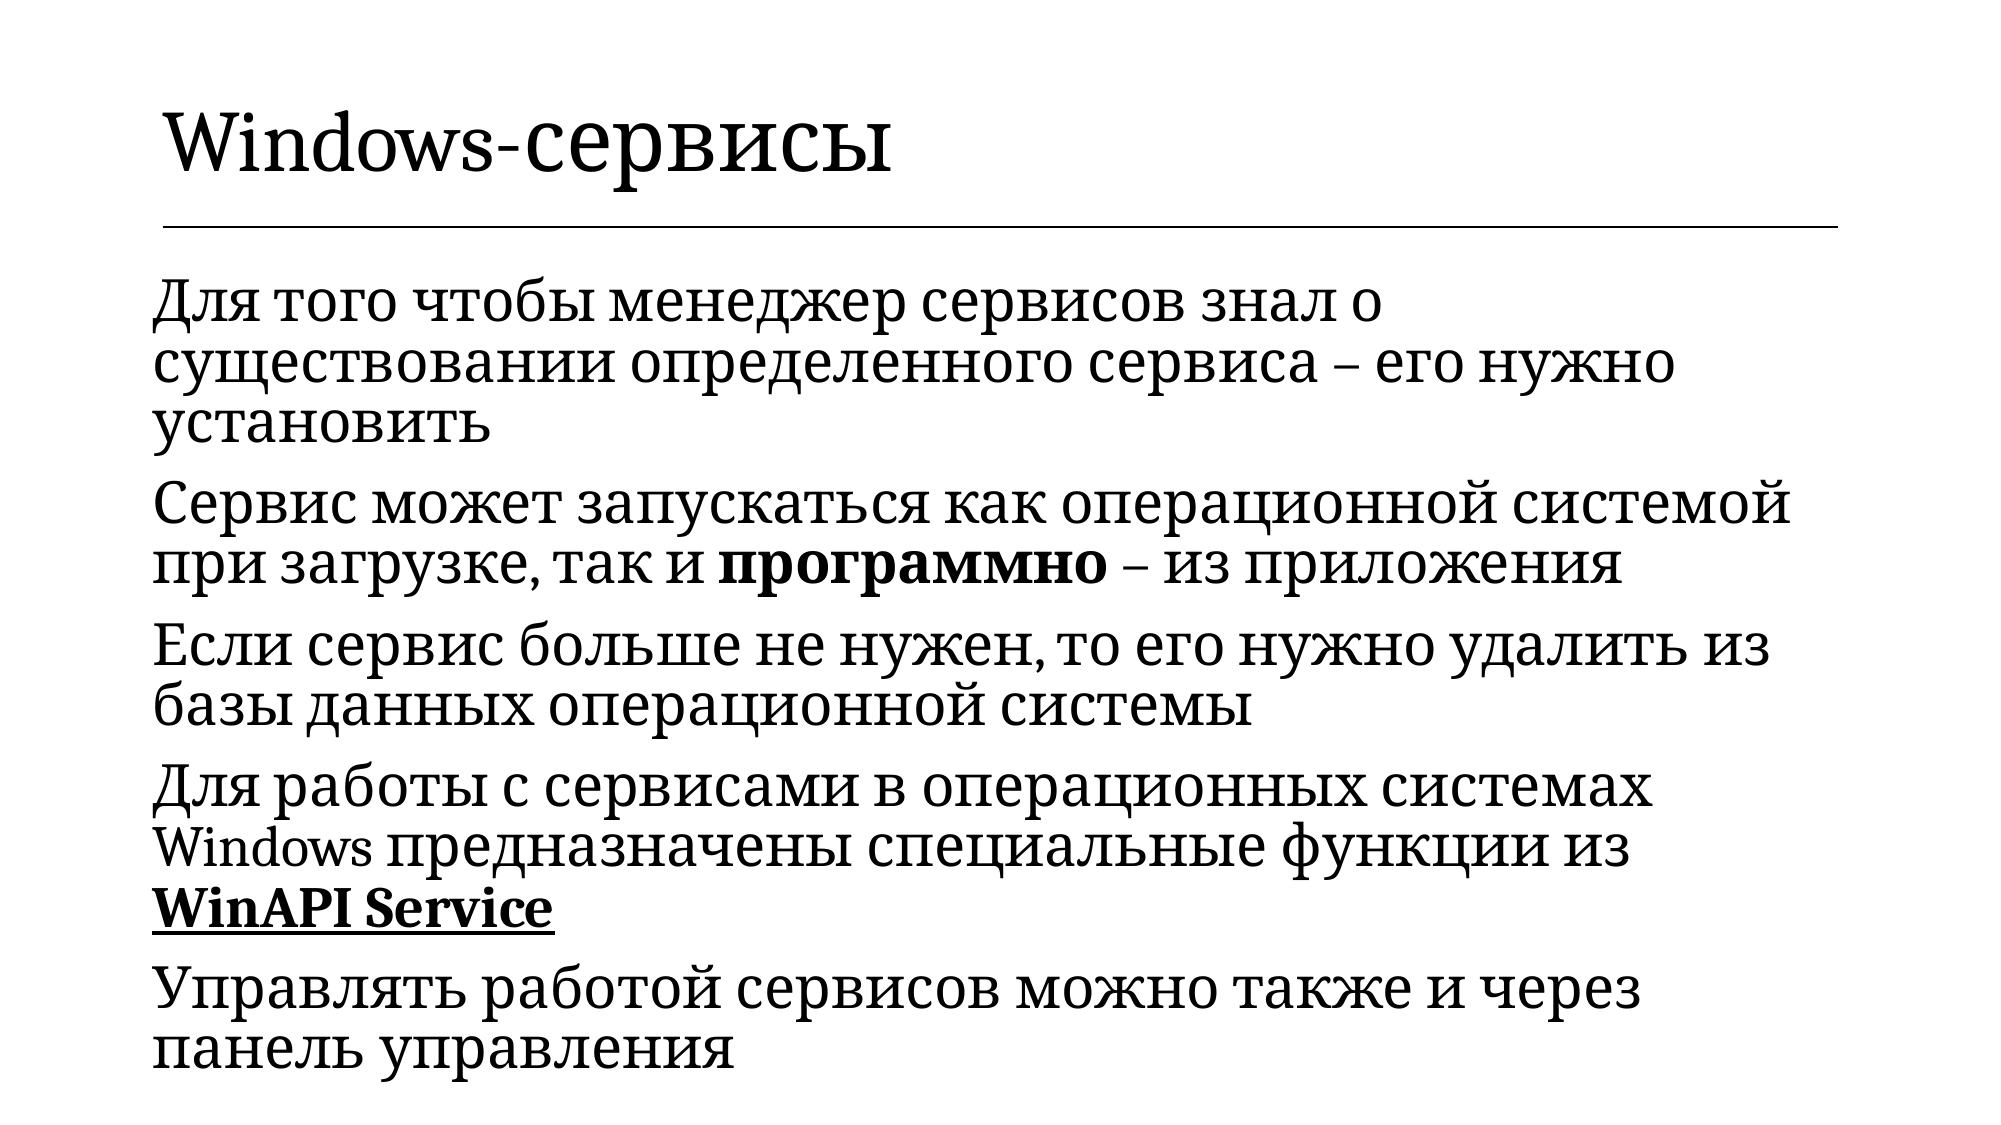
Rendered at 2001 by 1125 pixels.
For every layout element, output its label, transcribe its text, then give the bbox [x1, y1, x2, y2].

list Для того чтобы менеджер сервисов знал о существовании определенного сервиса – его нужно установить Сервис может запускаться как операционной системой при загрузке, так и программно – из приложения Если сервис больше не нужен, то его нужно удалить из базы данных операционной системы Для работы с сервисами в операционных системах Windows предназначены специальные функции из WinAPI Service Управлять работой сервисов можно также и через панель управления [137, 266, 1838, 1107]
table_header Windows-сервисы [163, 60, 1838, 226]
